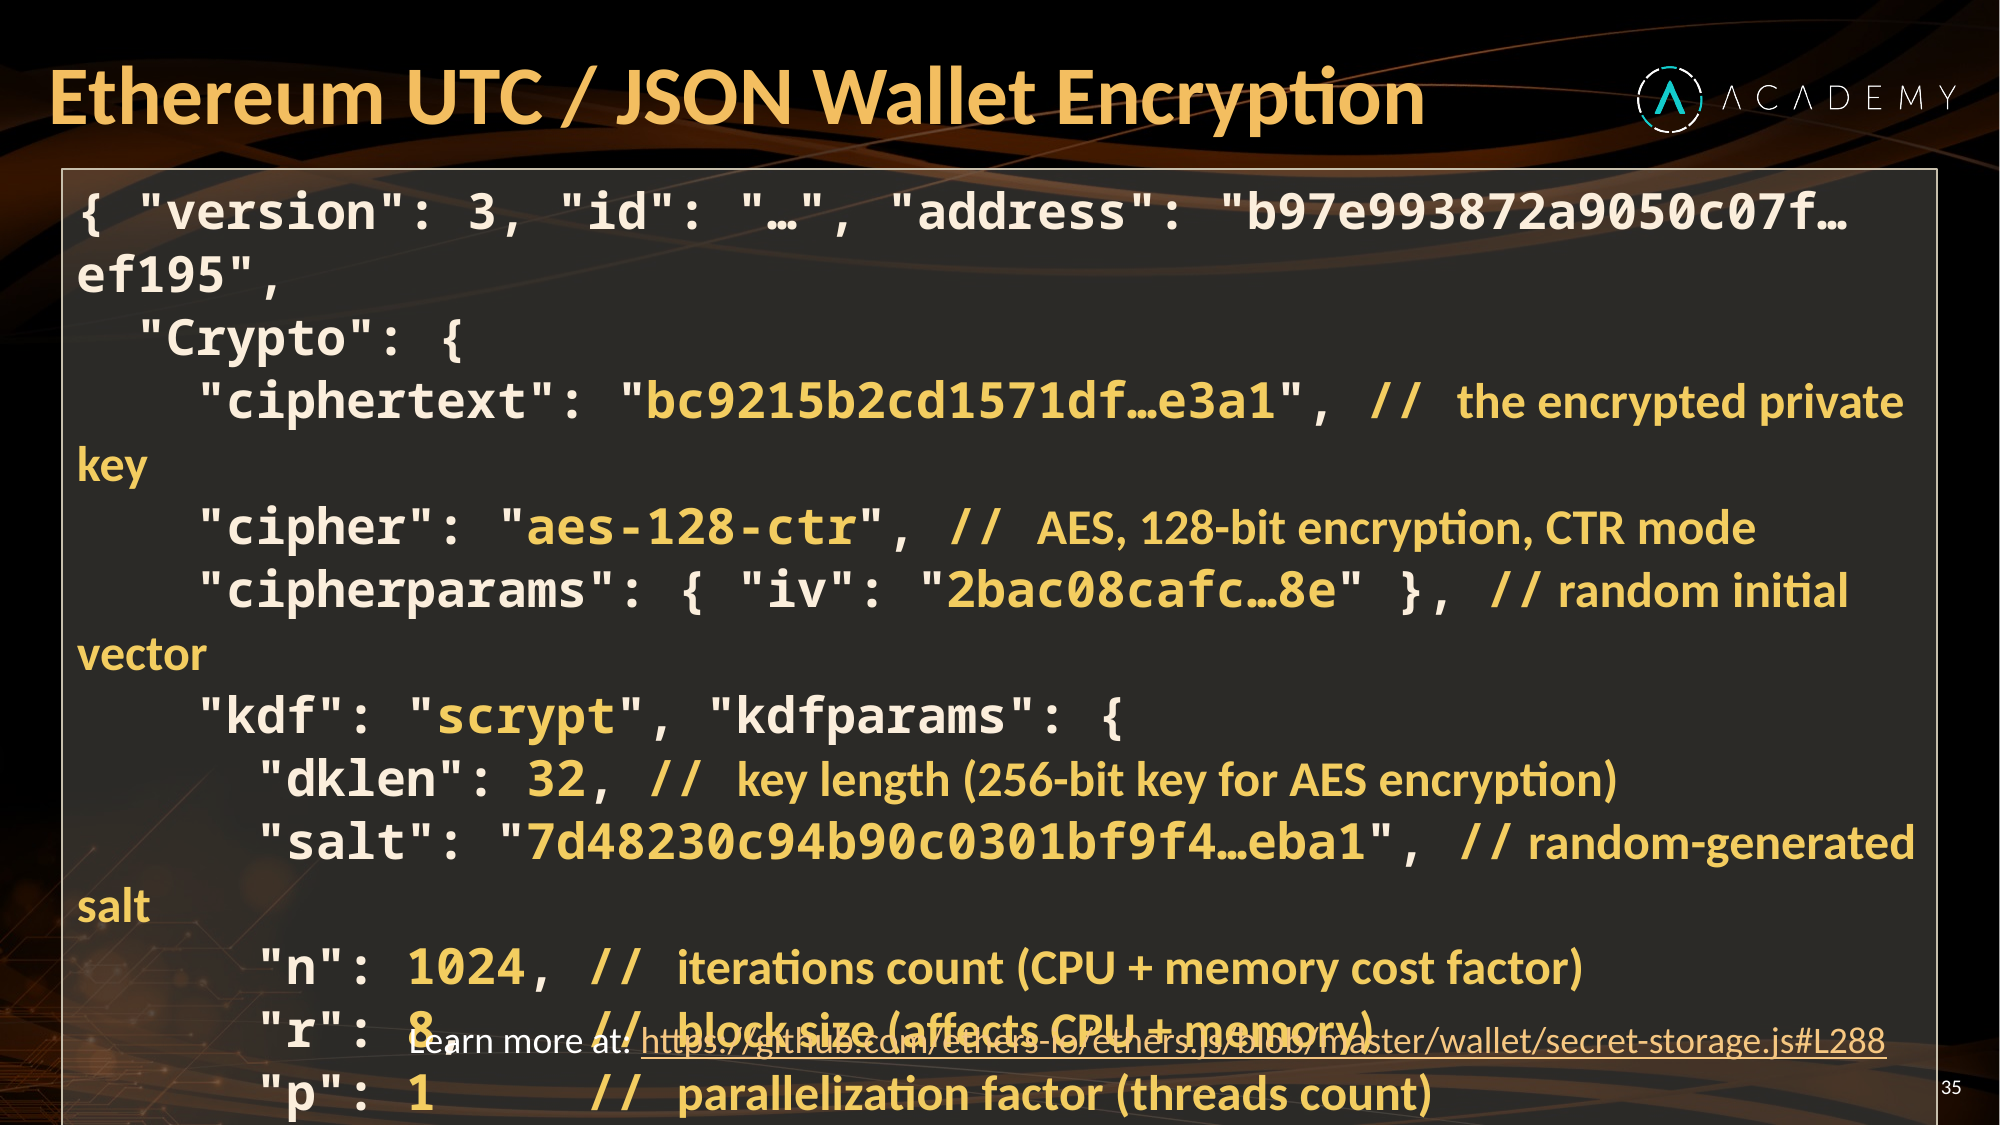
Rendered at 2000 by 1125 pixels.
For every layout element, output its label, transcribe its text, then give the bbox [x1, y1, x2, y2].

slide_number 35 [1938, 1070, 1968, 1103]
text_box { "version": 3, "id": "…", "address": "b97e993872a9050c07f…ef195", "Crypto": { "ciphertext": "bc9215b2cd1571df…e3a1", // the encrypted private key "cipher": "aes-128-ctr", // AES, 128-bit encryption, CTR mode "cipherparams": { "iv": "2bac08cafc…8e" }, // random initial vector "kdf": "scrypt", "kdfparams": { "dklen": 32, // key length (256-bit key for AES encryption) "salt": "7d48230c94b90c0301bf9f4…eba1", // random-generated salt "n": 1024, // iterations count (CPU + memory cost factor) "r": 8, // block size (affects CPU + memory) "p": 1 // parallelization factor (threads count) }, "mac": "e3cd7ea4e3ceb0e9a…0564" // msg integrity key (password check) } } [62, 169, 1938, 1125]
text_box Learn more at: https://github.com/ethers-io/ethers.js/blob/master/wallet/secret-storage.js#L288 [212, 1009, 1919, 1069]
title Ethereum UTC / JSON Wallet Encryption [30, 6, 1602, 189]
picture [0, 0, 2000, 1125]
